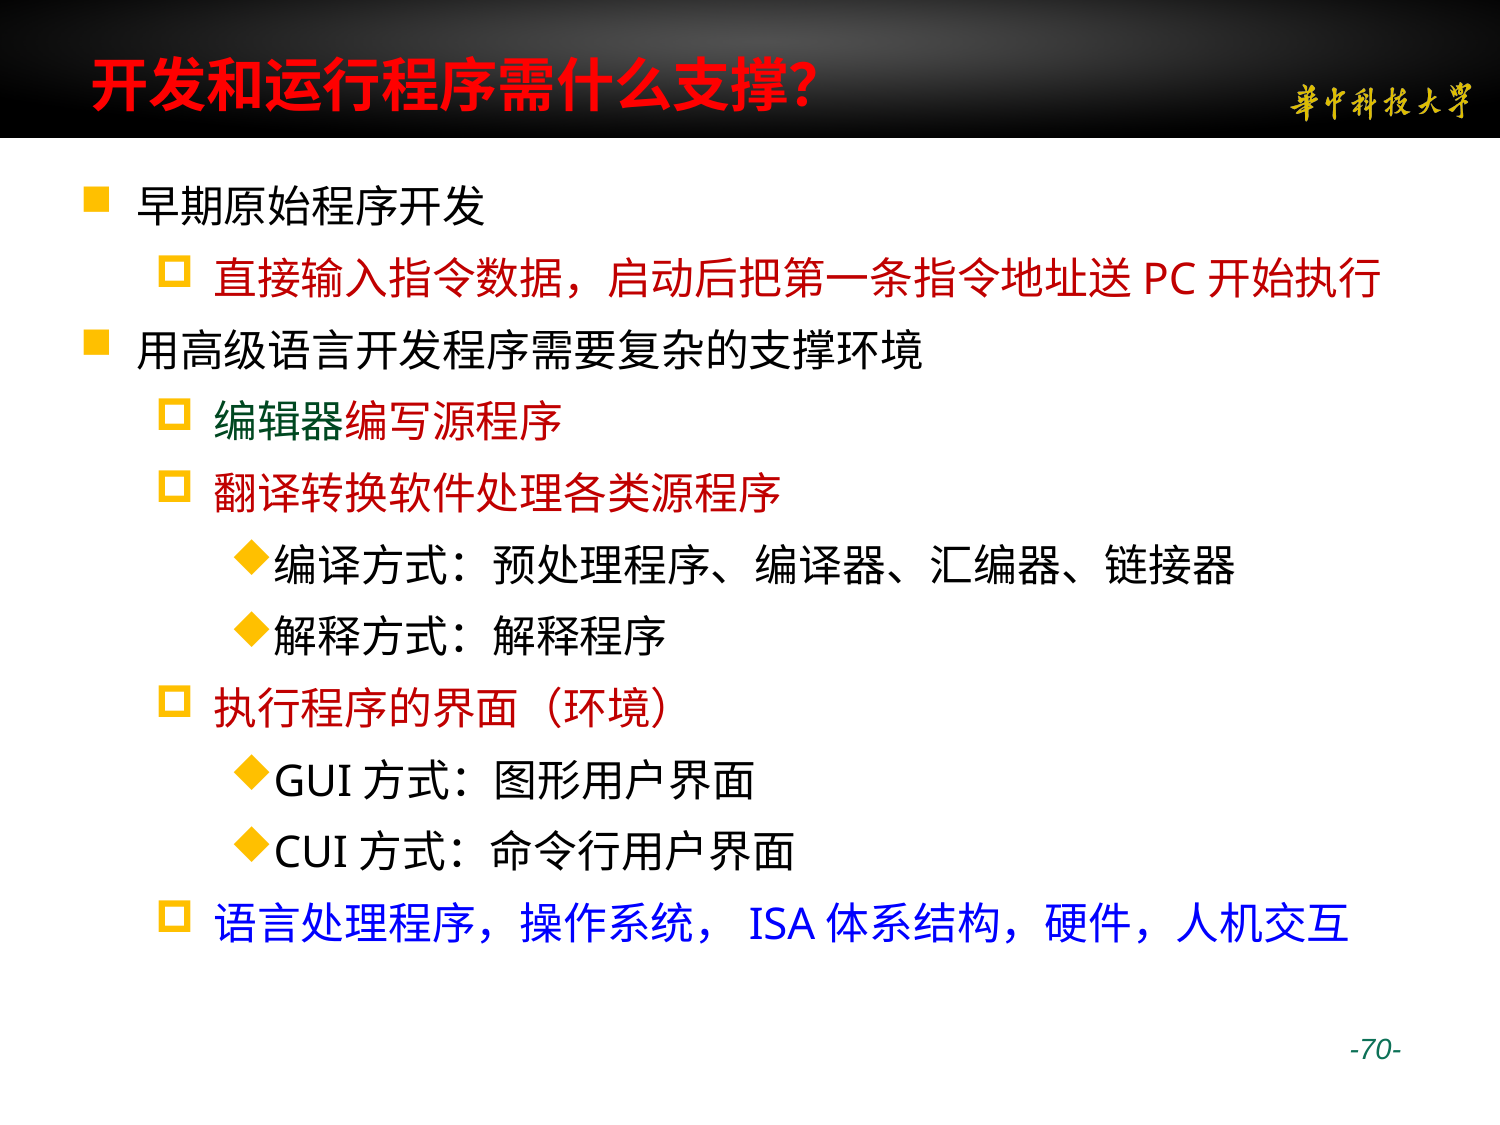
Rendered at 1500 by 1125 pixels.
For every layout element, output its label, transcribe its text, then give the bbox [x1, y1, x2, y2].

picture [0, 0, 1500, 138]
title 开发和运行程序需什么支撑？ [74, 34, 1426, 131]
list 早期原始程序开发 直接输入指令数据，启动后把第一条指令地址送PC开始执行 用高级语言开发程序需要复杂的支撑环境 编辑器编写源程序 翻译转换软件处理各类源程序 编译方式：预处理程序、编译器、汇编器、链接器 解释方式：解释程序 执行程序的界面（环境） GUI方式：图形用户界面 CUI方式：命令行用户界面 语言处理程序，操作系统，ISA体系结构，硬件，人机交互 [64, 160, 1414, 988]
slide_number -70- [1257, 1023, 1425, 1102]
